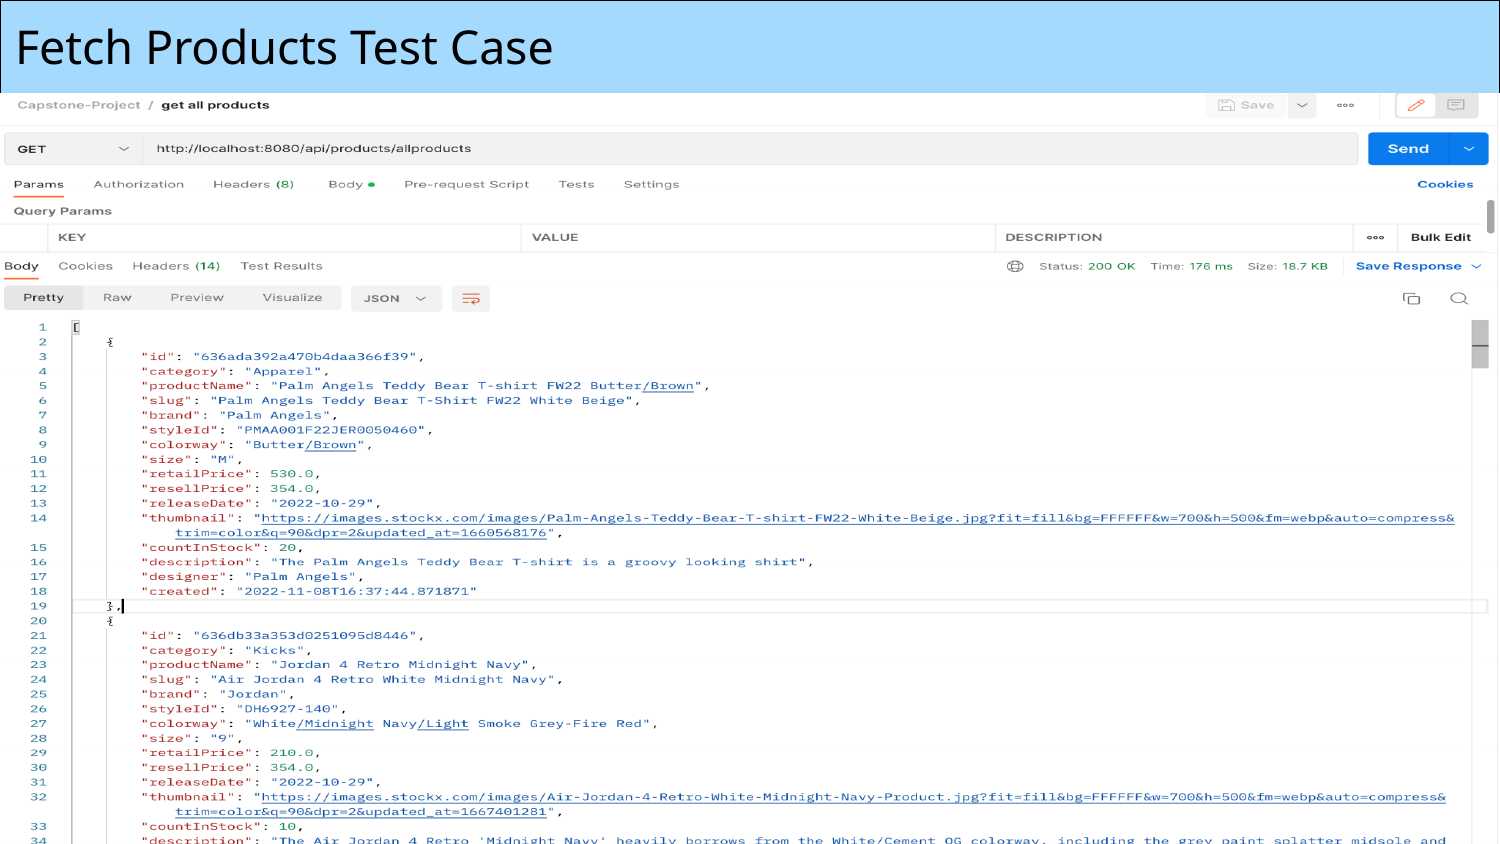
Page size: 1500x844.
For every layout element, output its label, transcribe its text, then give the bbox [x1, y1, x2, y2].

picture [0, 93, 1500, 844]
title Fetch Products Test Case [0, 0, 1500, 93]
